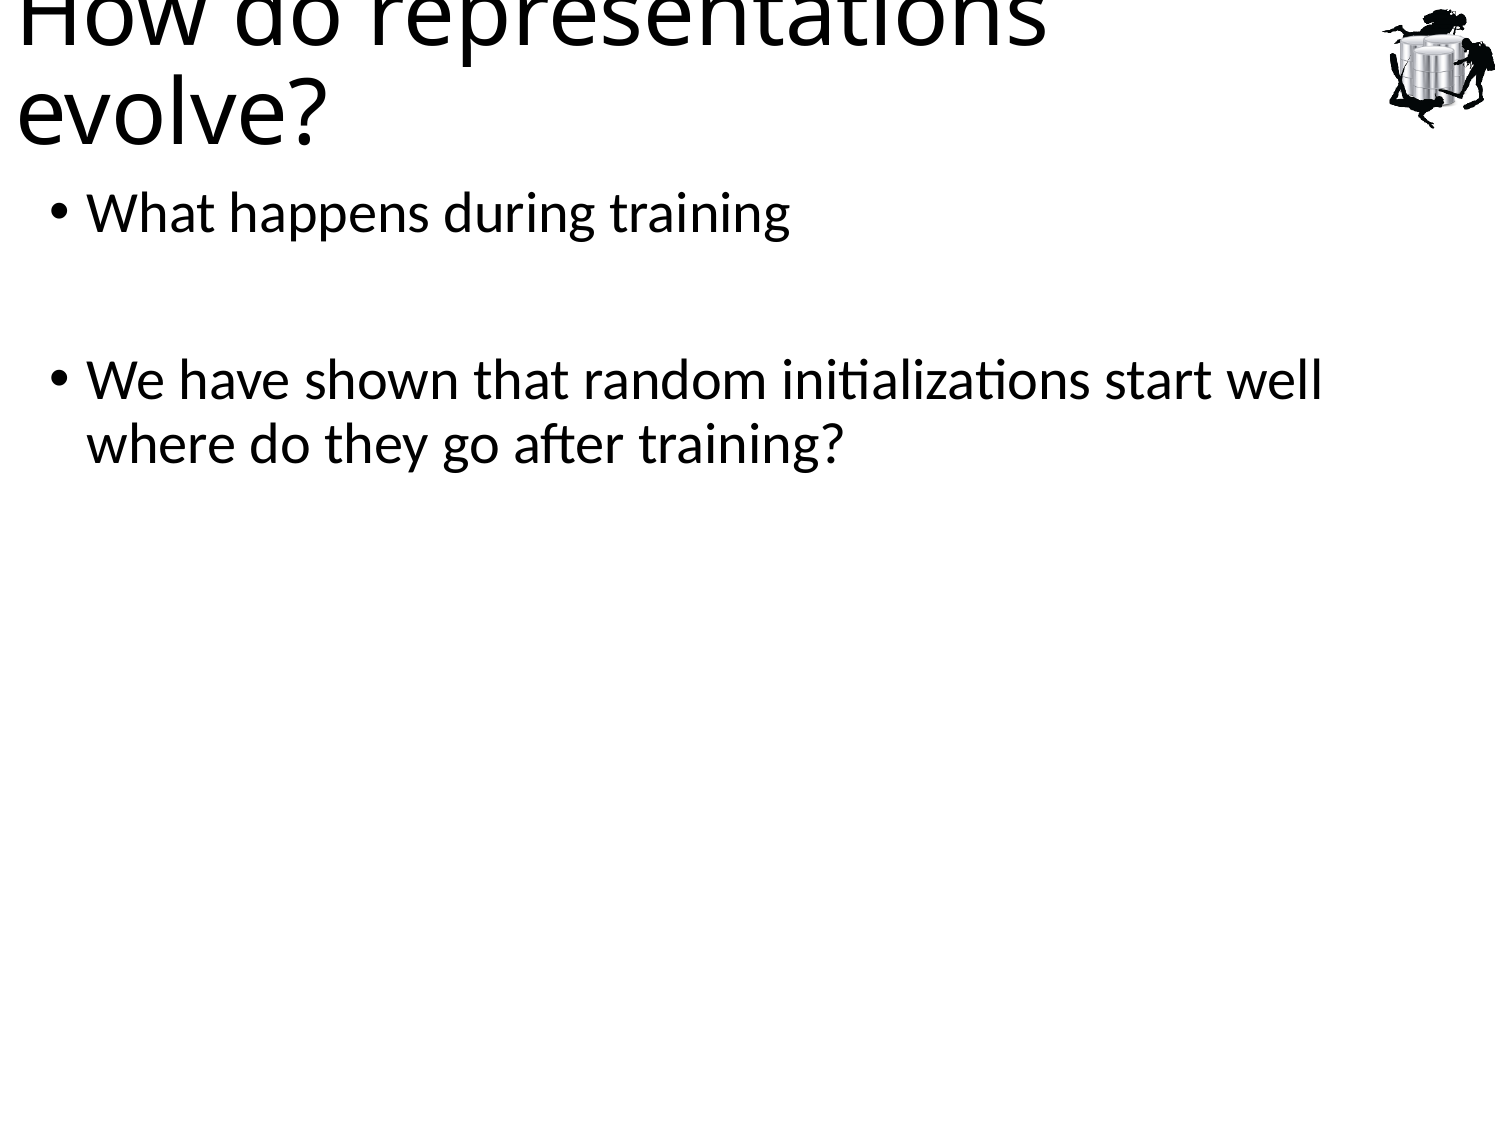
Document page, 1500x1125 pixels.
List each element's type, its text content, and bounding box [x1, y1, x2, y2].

list What happens during training We have shown that random initializations start well where do they go after training? [34, 174, 1482, 1014]
title How do representations evolve? [0, 0, 1377, 131]
picture [1377, 5, 1498, 131]
